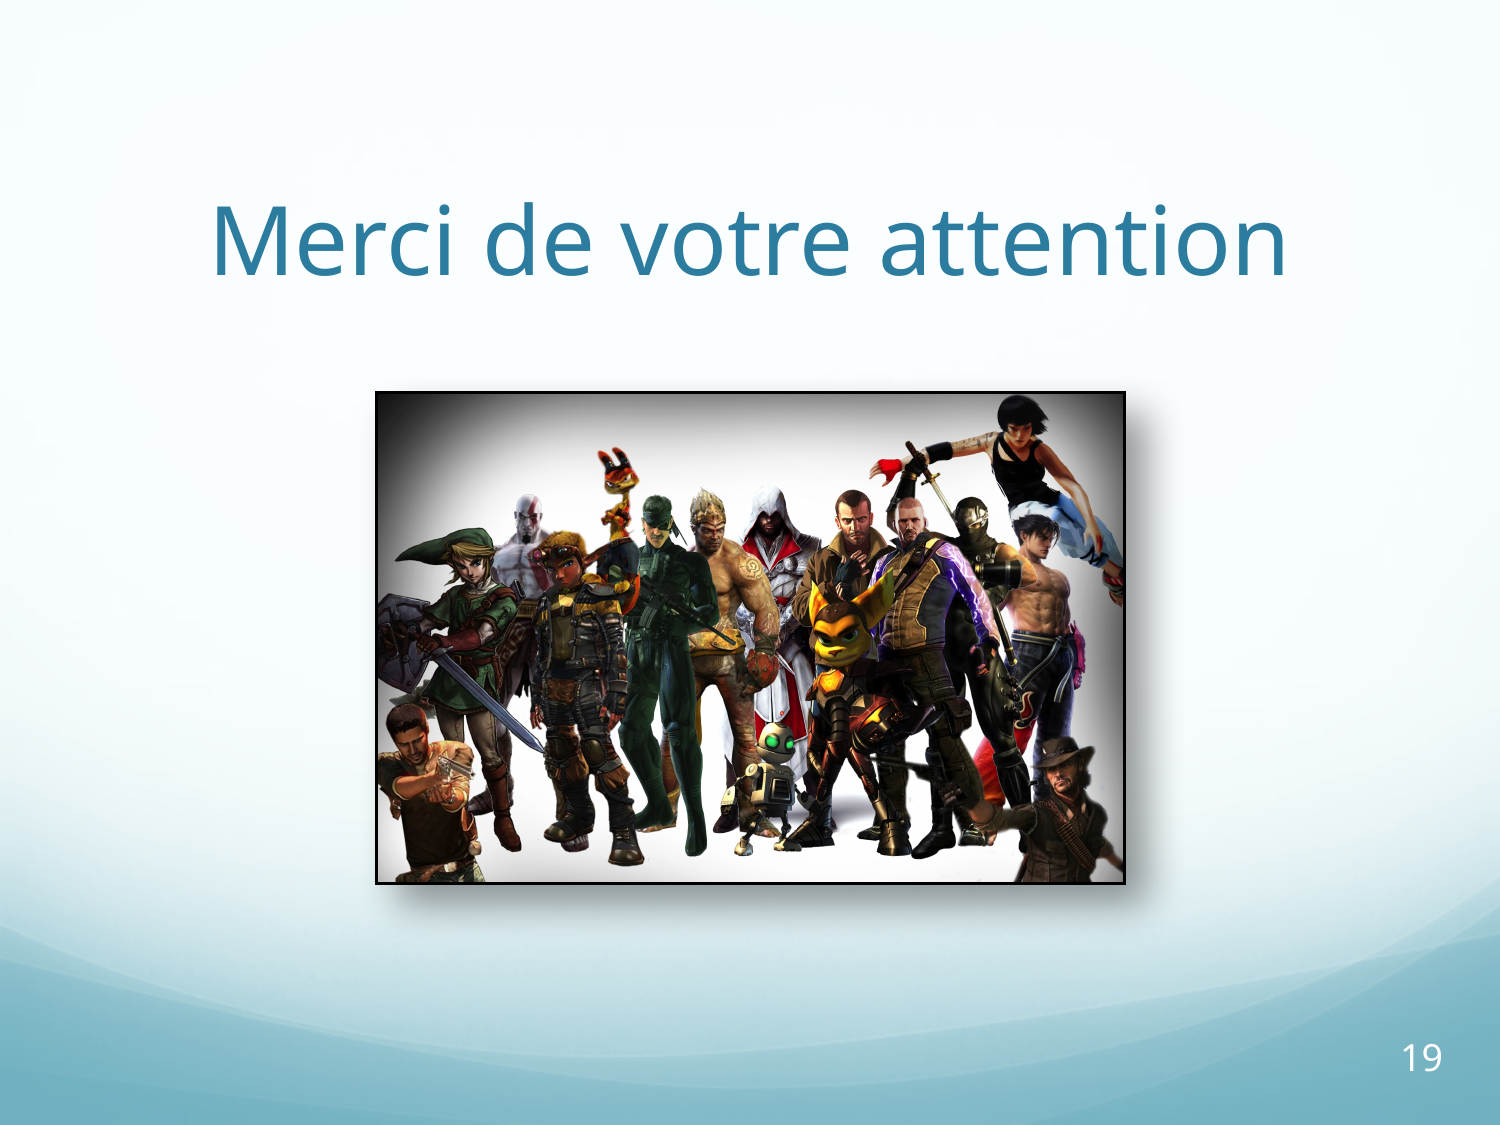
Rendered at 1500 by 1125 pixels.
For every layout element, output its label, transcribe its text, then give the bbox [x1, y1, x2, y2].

title Merci de votre attention [90, 171, 1410, 302]
picture [377, 393, 1124, 883]
slide_number 19 [1295, 1029, 1459, 1090]
